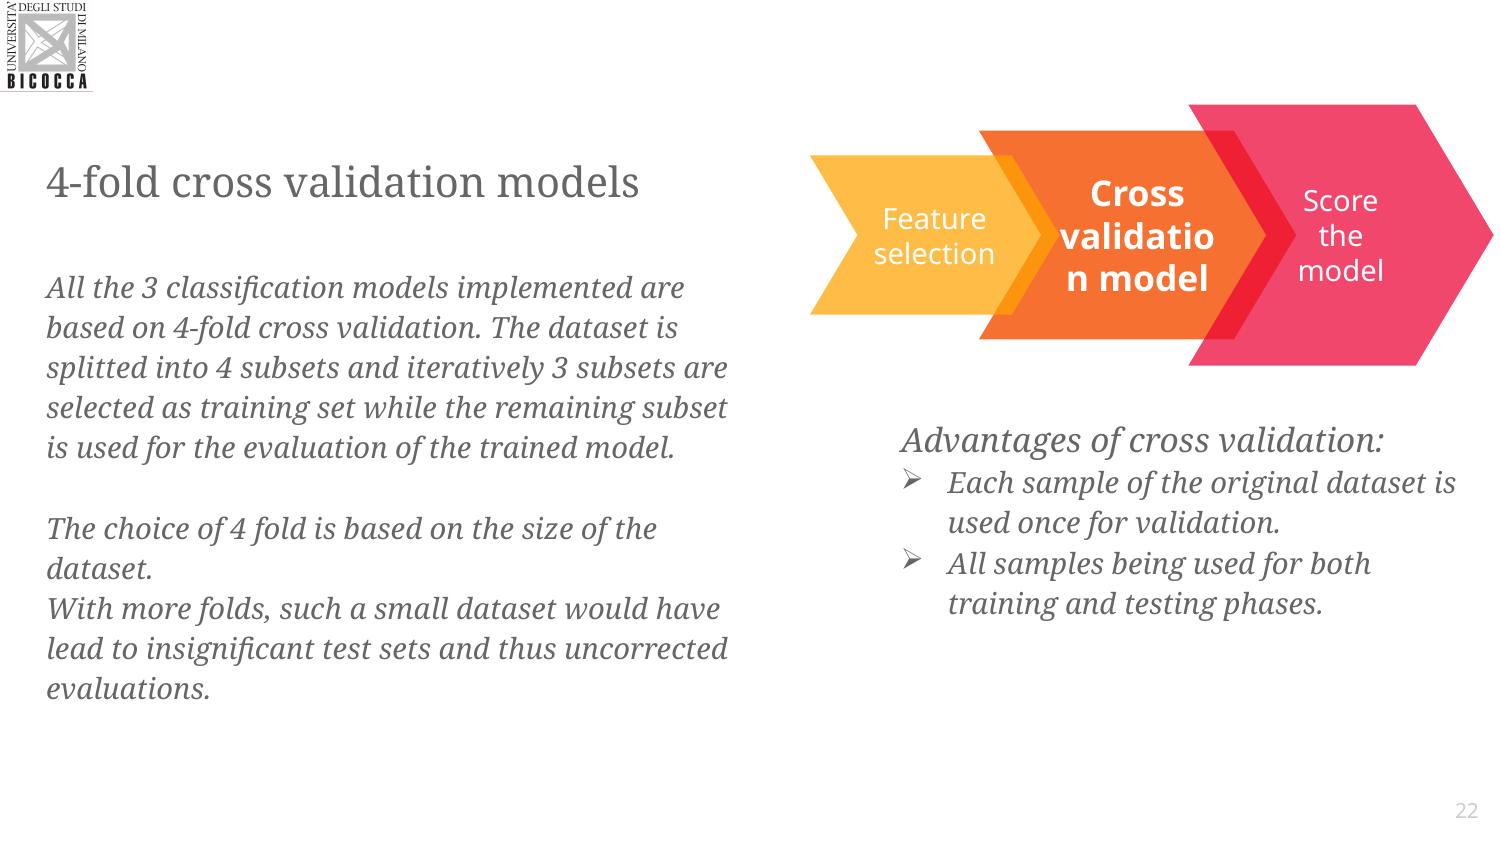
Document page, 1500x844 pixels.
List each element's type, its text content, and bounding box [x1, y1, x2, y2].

text_box Score the model [1188, 104, 1494, 366]
picture [0, 0, 93, 92]
slide_number 22 [1403, 779, 1494, 844]
text_box Feature selection [809, 155, 1060, 315]
text_box Advantages of cross validation: Each sample of the original dataset is used once for validation. All samples being used for both training and testing phases. [886, 406, 1491, 663]
text_box 4-fold cross validation models All the 3 classification models implemented are based on 4-fold cross validation. The dataset is splitted into 4 subsets and iteratively 3 subsets are selected as training set while the remaining subset is used for the evaluation of the trained model. The choice of 4 fold is based on the size of the dataset. With more folds, such a small dataset would have lead to insignificant test sets and thus uncorrected evaluations. [30, 133, 755, 766]
text_box Cross validation model [978, 130, 1265, 340]
